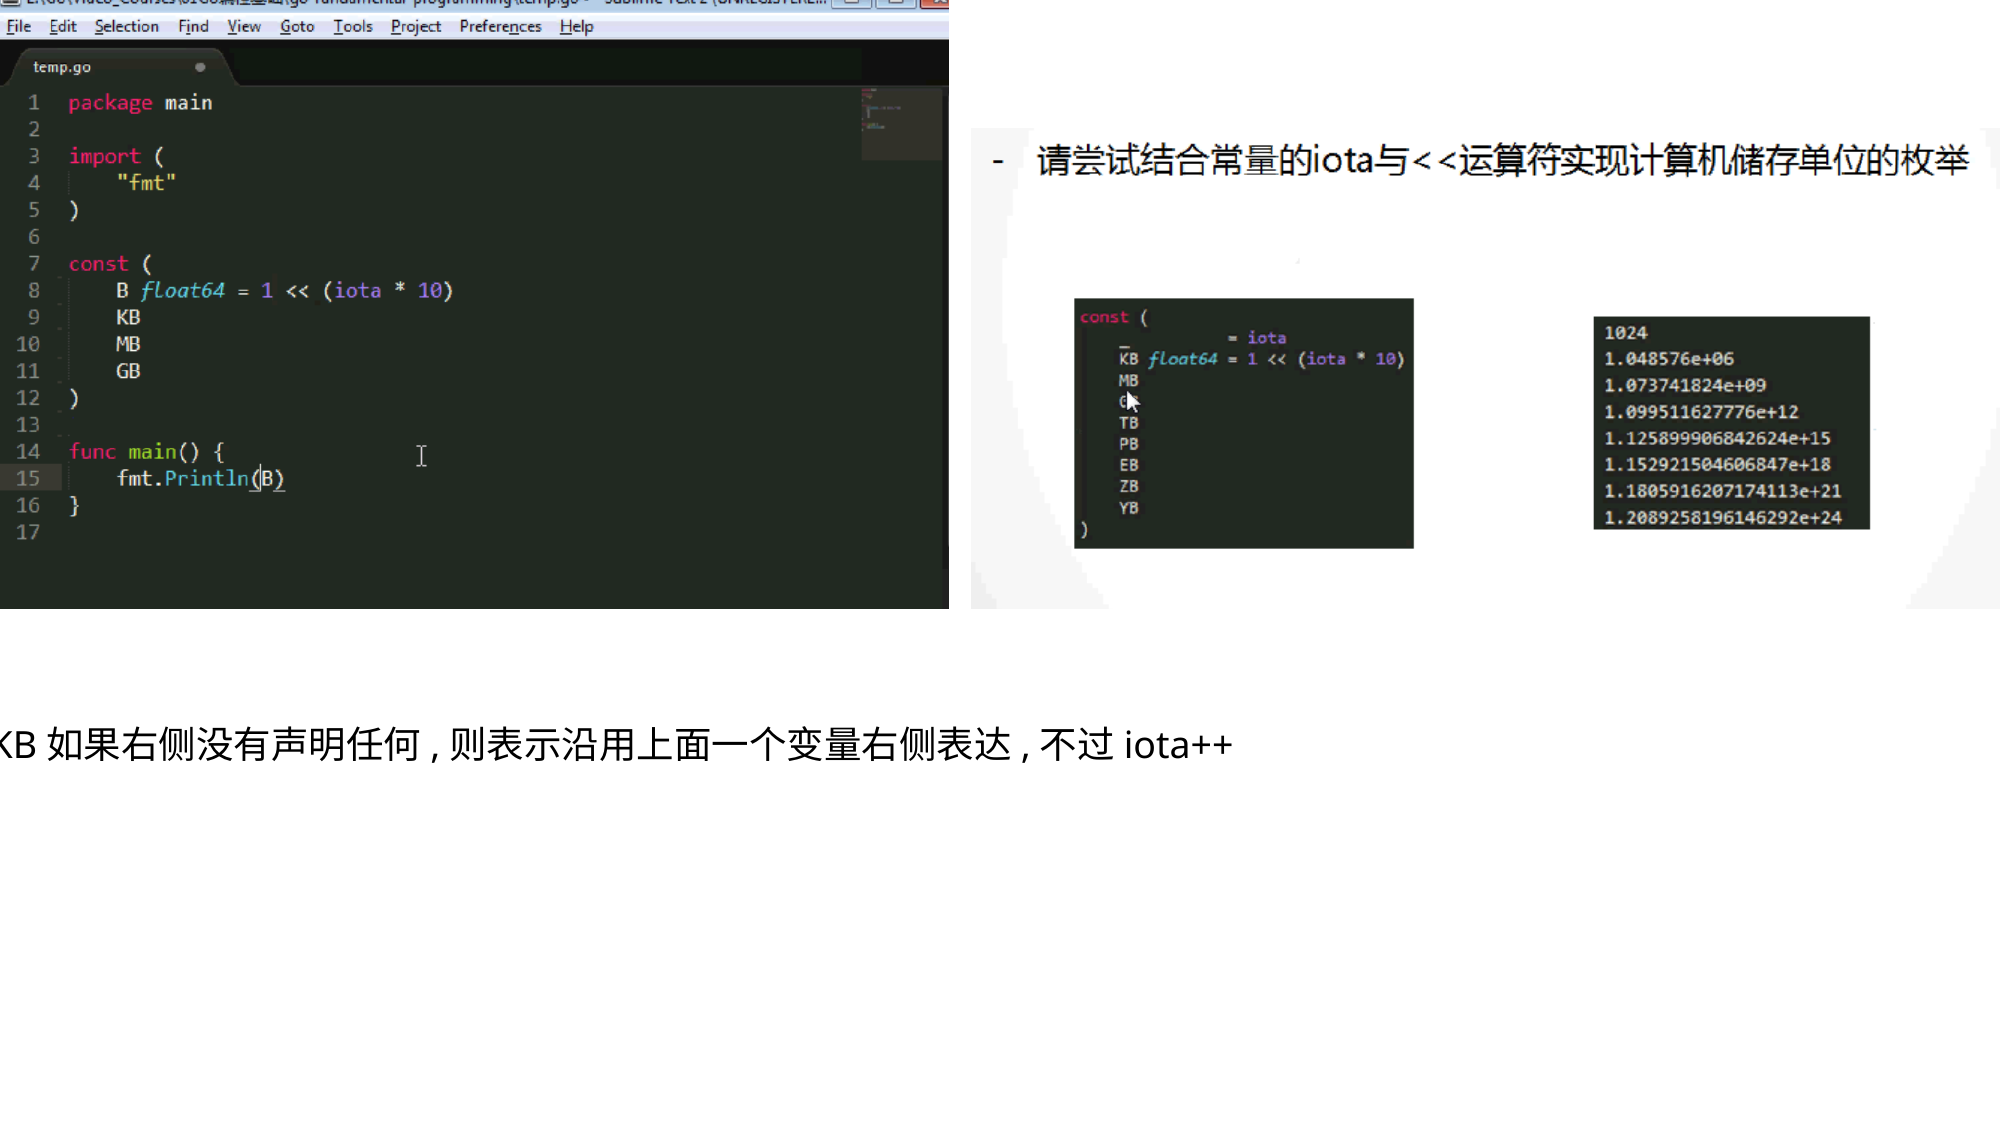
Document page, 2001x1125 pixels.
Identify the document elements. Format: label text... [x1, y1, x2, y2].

picture [971, 128, 2000, 609]
text_box KB如果右侧没有声明任何,则表示沿用上面一个变量右侧表达,不过iota++ [0, 714, 1249, 774]
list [0, 0, 949, 609]
